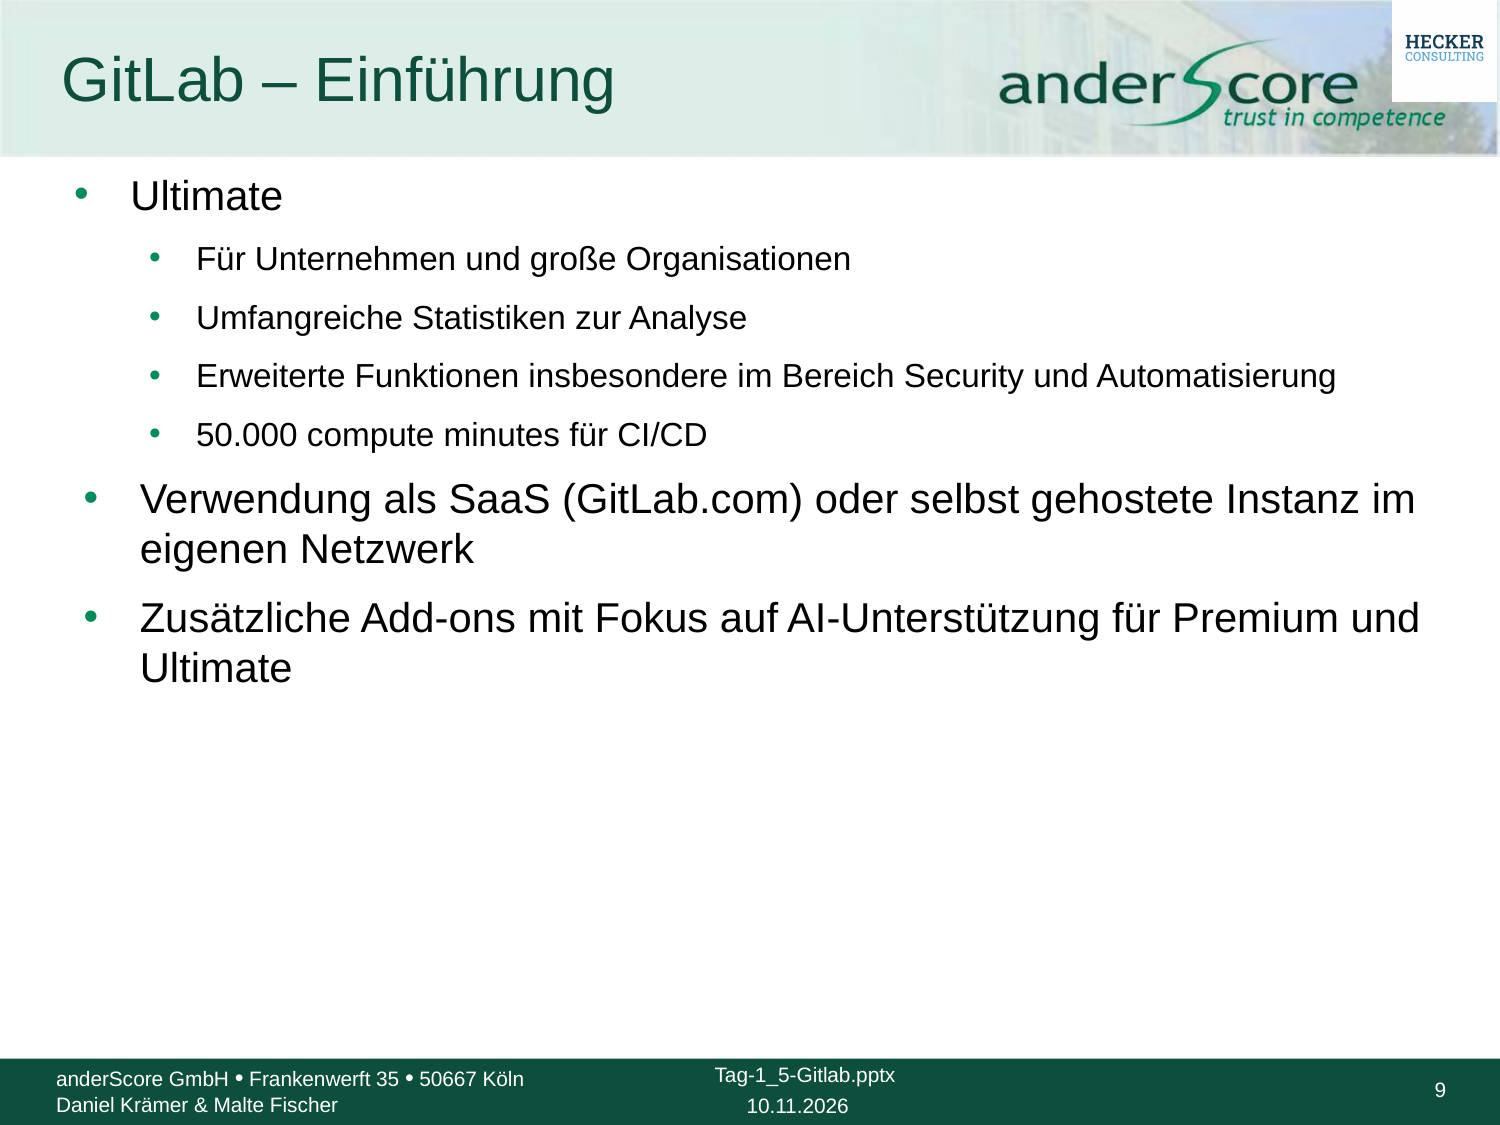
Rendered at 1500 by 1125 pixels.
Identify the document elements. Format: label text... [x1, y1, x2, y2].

title GitLab – Einführung [46, 23, 975, 140]
picture [0, 0, 1500, 157]
list Ultimate Für Unternehmen und große Organisationen Umfangreiche Statistiken zur Analyse Erweiterte Funktionen insbesondere im Bereich Security und Automatisierung 50.000 compute minutes für CI/CD Verwendung als SaaS (GitLab.com) oder selbst gehostete Instanz im eigenen Netzwerk Zusätzliche Add-ons mit Fokus auf AI-Unterstützung für Premium und Ultimate [49, 160, 1447, 1047]
